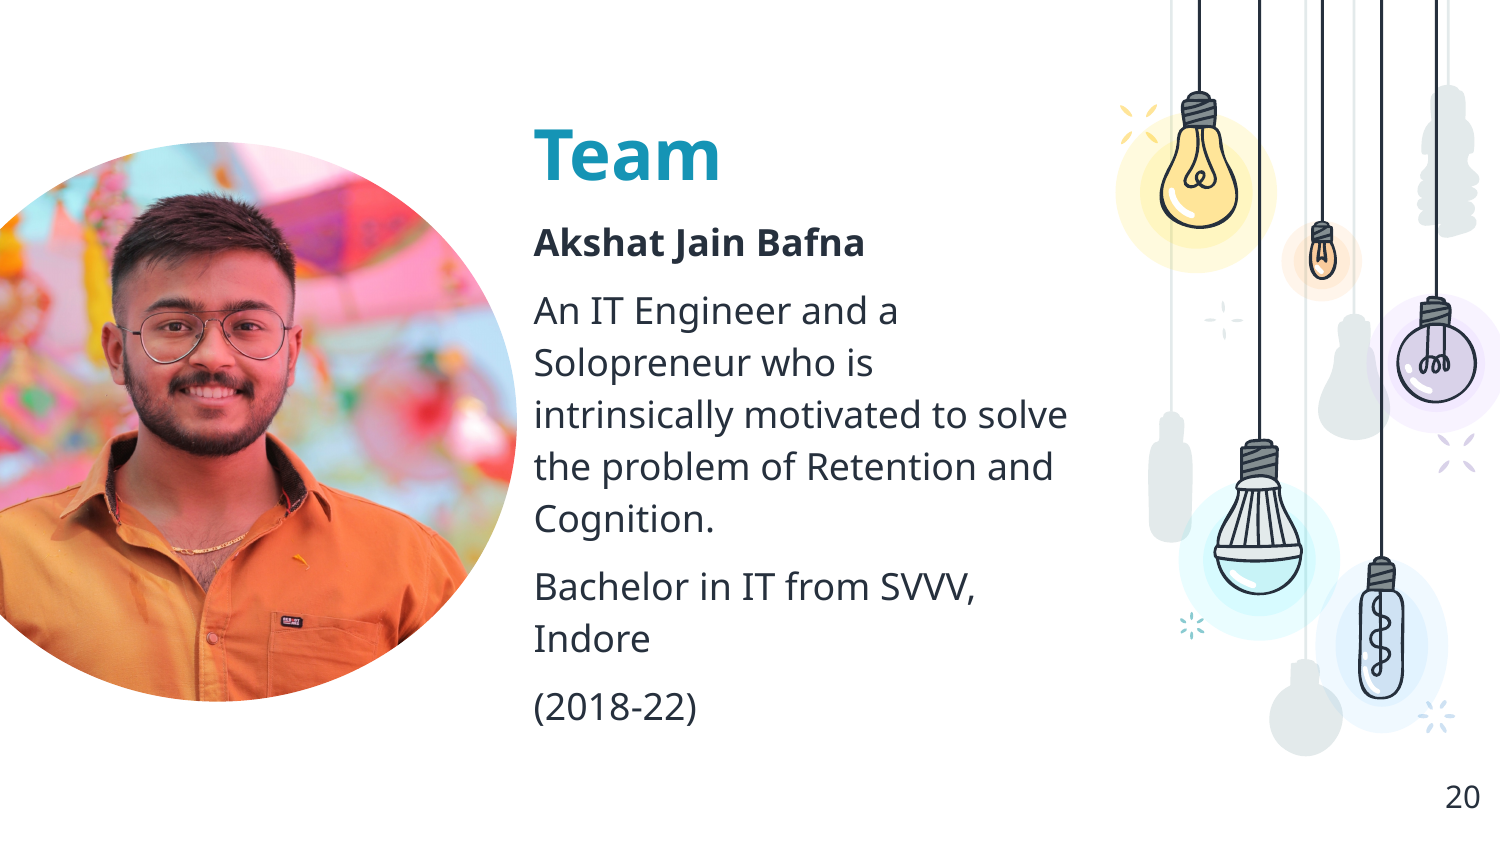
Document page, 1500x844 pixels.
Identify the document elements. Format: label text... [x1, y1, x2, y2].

title Team [533, 41, 1078, 196]
list Akshat Jain Bafna An IT Engineer and a Solopreneur who is intrinsically motivated to solve the problem of Retention and Cognition. Bachelor in IT from SVVV, Indore (2018-22) [533, 212, 1078, 666]
slide_number 20 [1426, 766, 1482, 832]
picture [0, 141, 518, 702]
